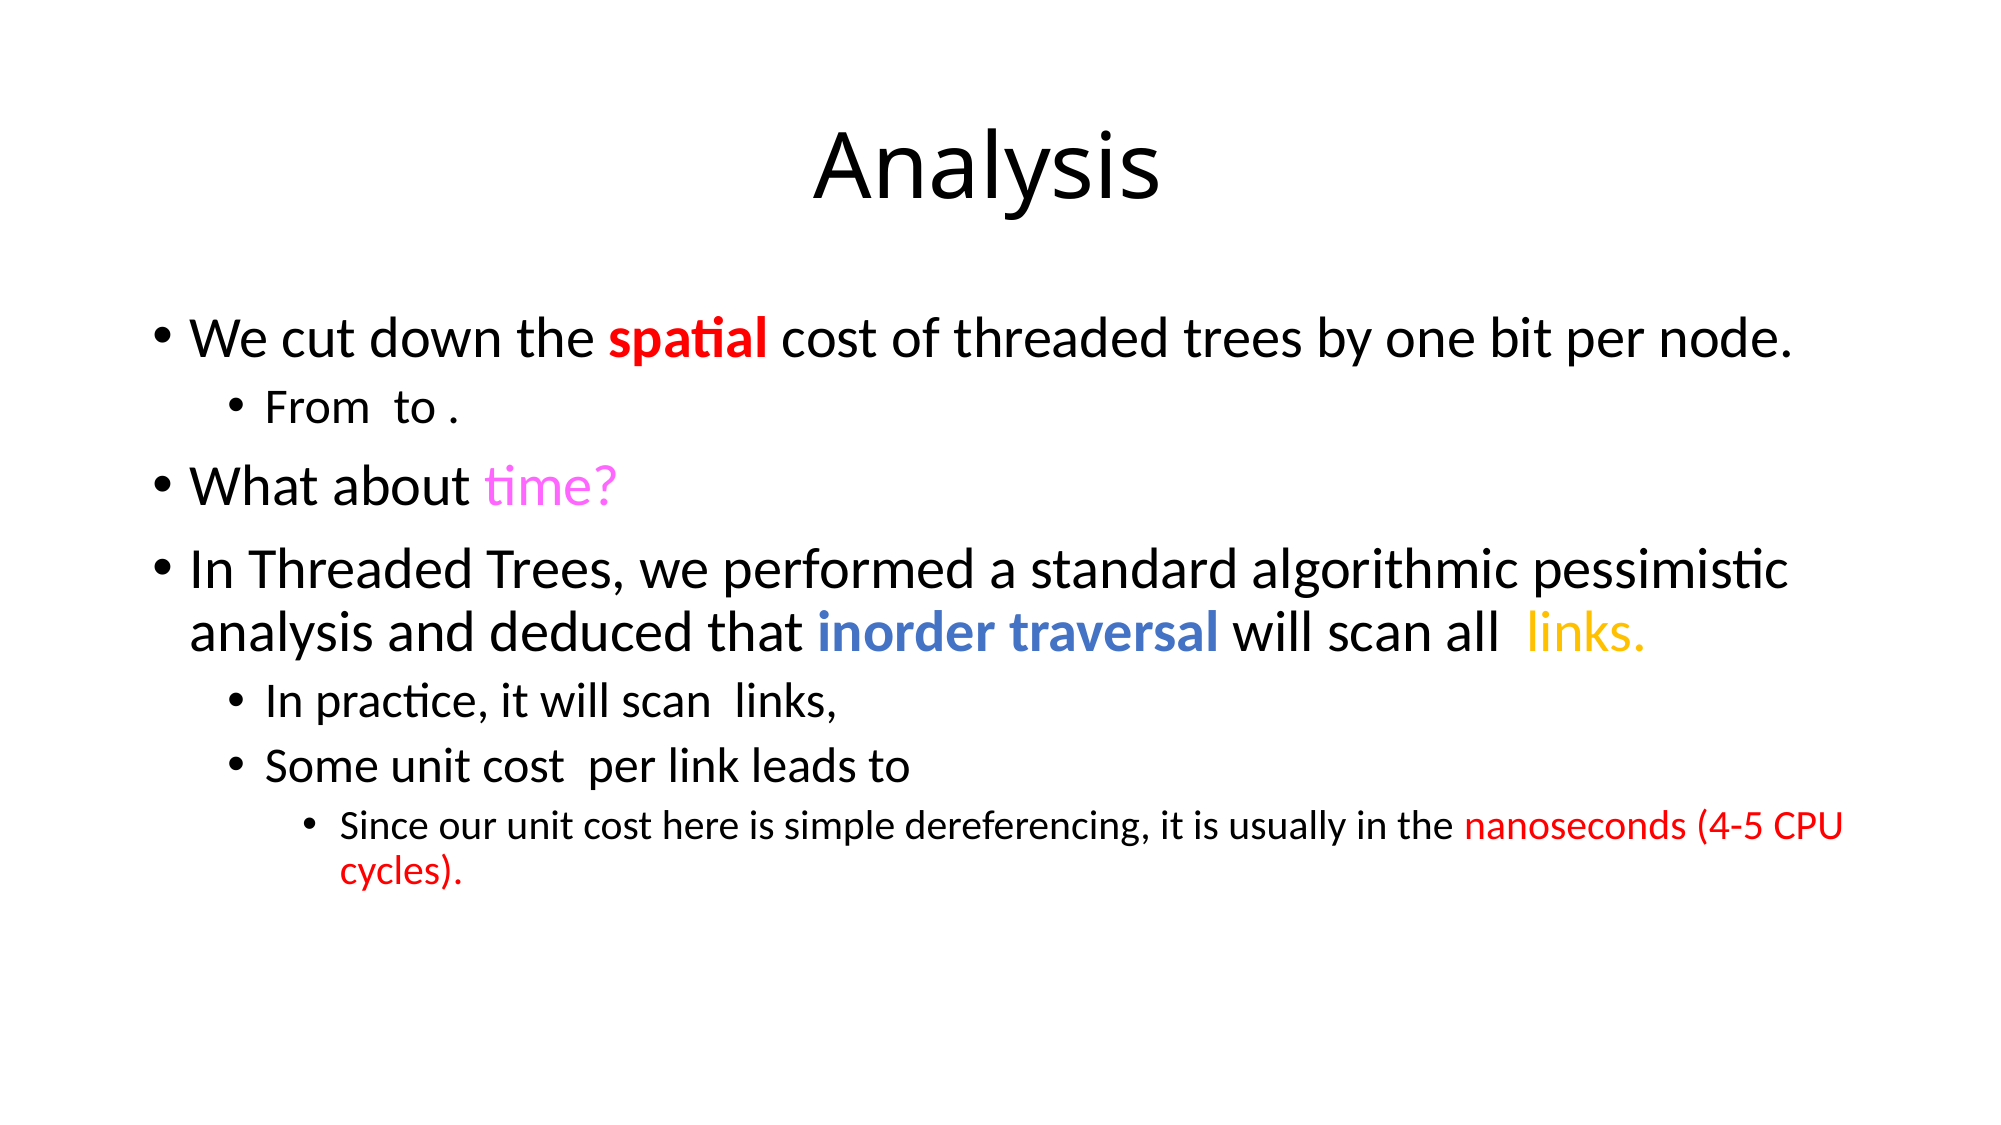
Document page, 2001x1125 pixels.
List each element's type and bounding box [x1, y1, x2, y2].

title [137, 59, 1863, 278]
